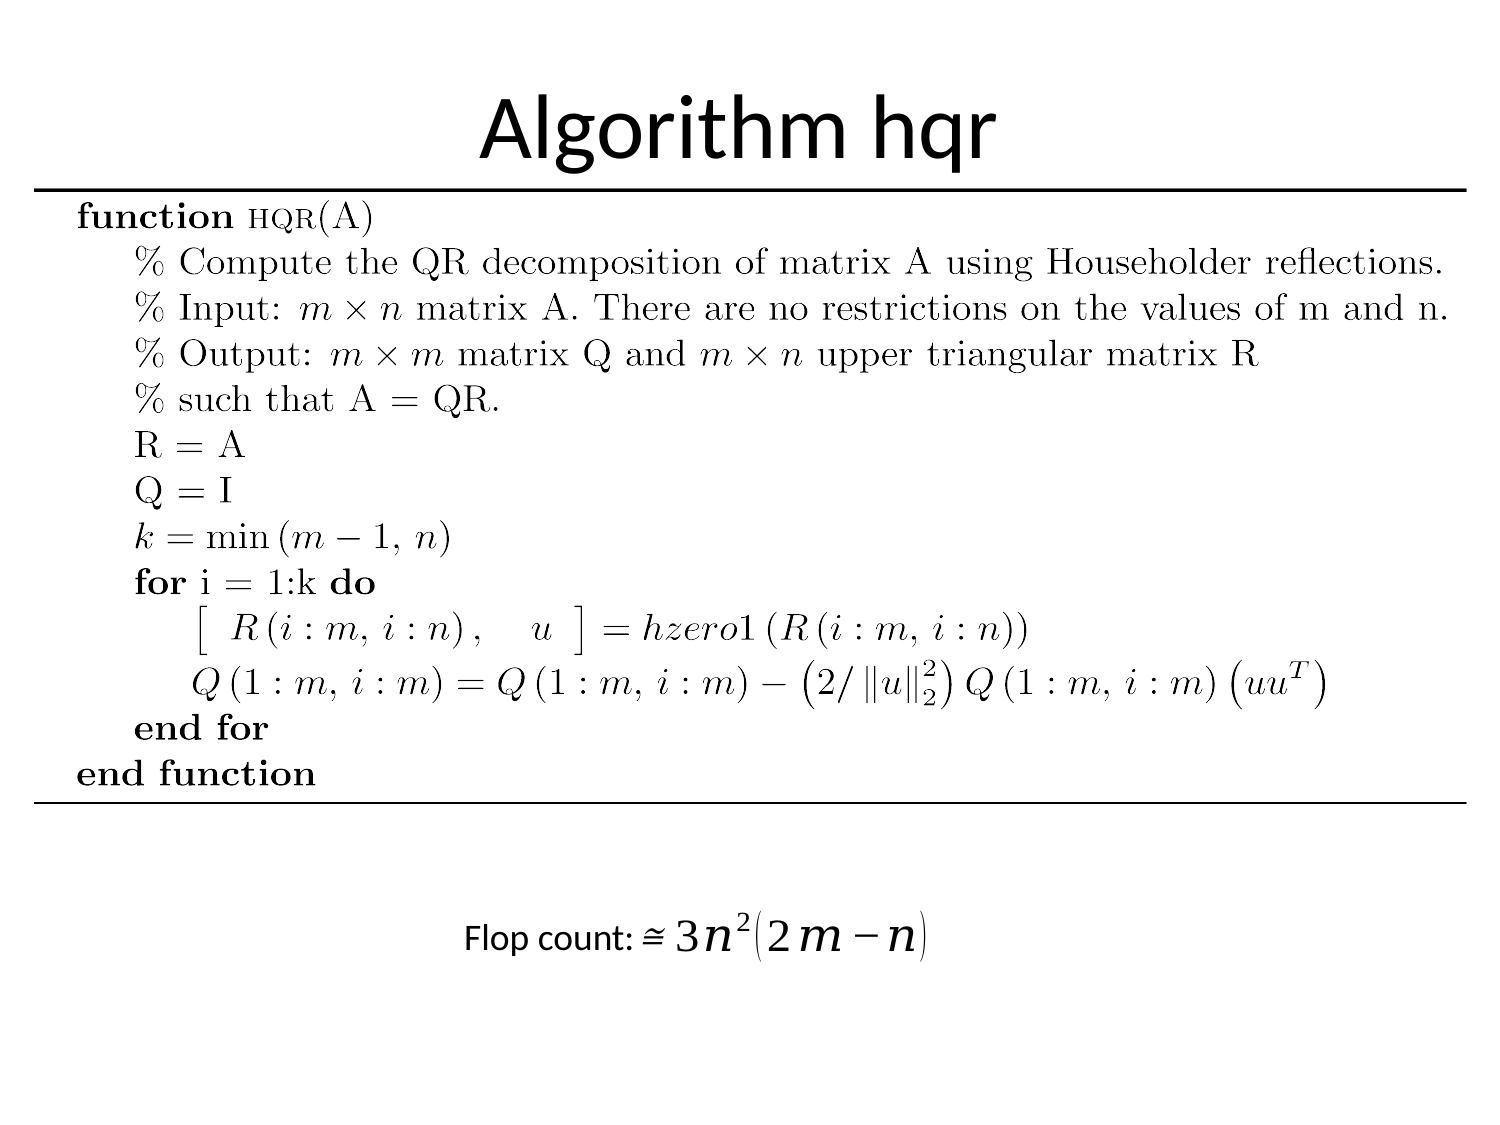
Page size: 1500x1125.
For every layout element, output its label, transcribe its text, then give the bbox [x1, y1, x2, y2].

picture [30, 185, 1469, 807]
text_box Flop count: [449, 905, 650, 966]
title Algorithm hqr [75, 27, 1425, 184]
